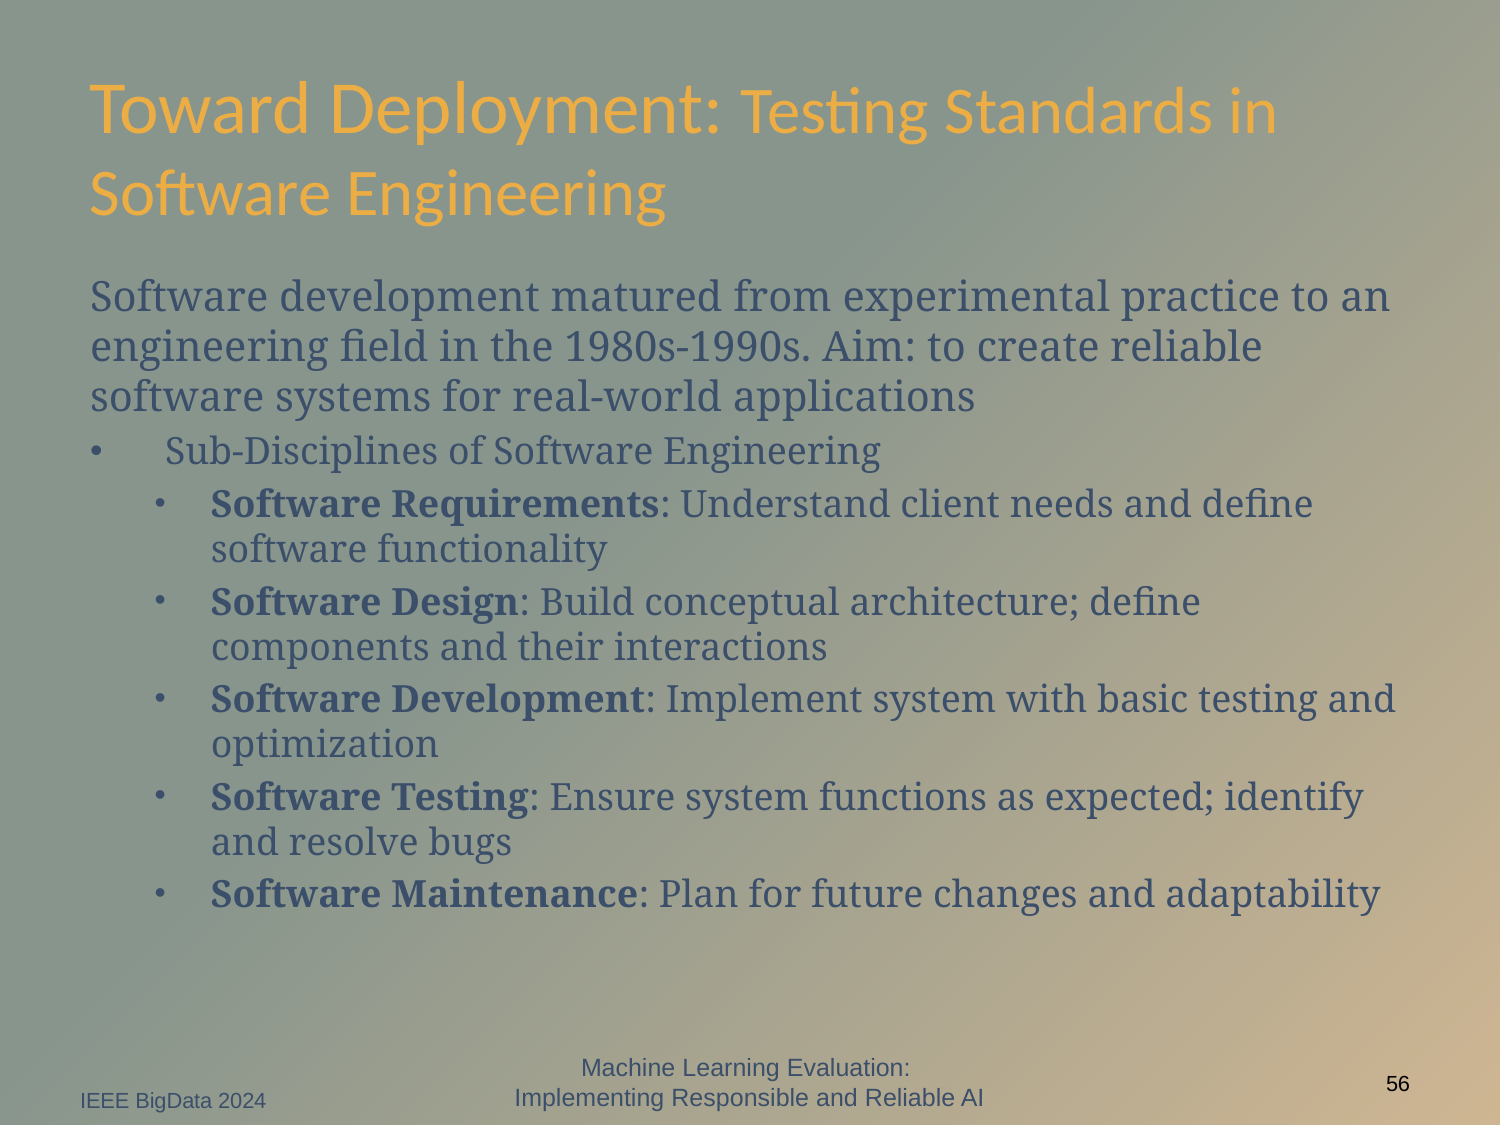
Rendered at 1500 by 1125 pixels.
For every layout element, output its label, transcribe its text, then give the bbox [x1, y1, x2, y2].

slide_number 56 [1057, 1052, 1425, 1113]
list Software development matured from experimental practice to an engineering field in the 1980s-1990s. Aim: to create reliable software systems for real-world applications Sub-Disciplines of Software Engineering Software Requirements: Understand client needs and define software functionality Software Design: Build conceptual architecture; define components and their interactions Software Development: Implement system with basic testing and optimization Software Testing: Ensure system functions as expected; identify and resolve bugs Software Maintenance: Plan for future changes and adaptability [75, 262, 1425, 1112]
slide_number IEEE BigData 2024 [0, 1052, 349, 1113]
footer Machine Learning Evaluation: Implementing Responsible and Reliable AI [474, 1051, 1025, 1112]
title Toward Deployment: Testing Standards in Software Engineering [75, 51, 1425, 239]
